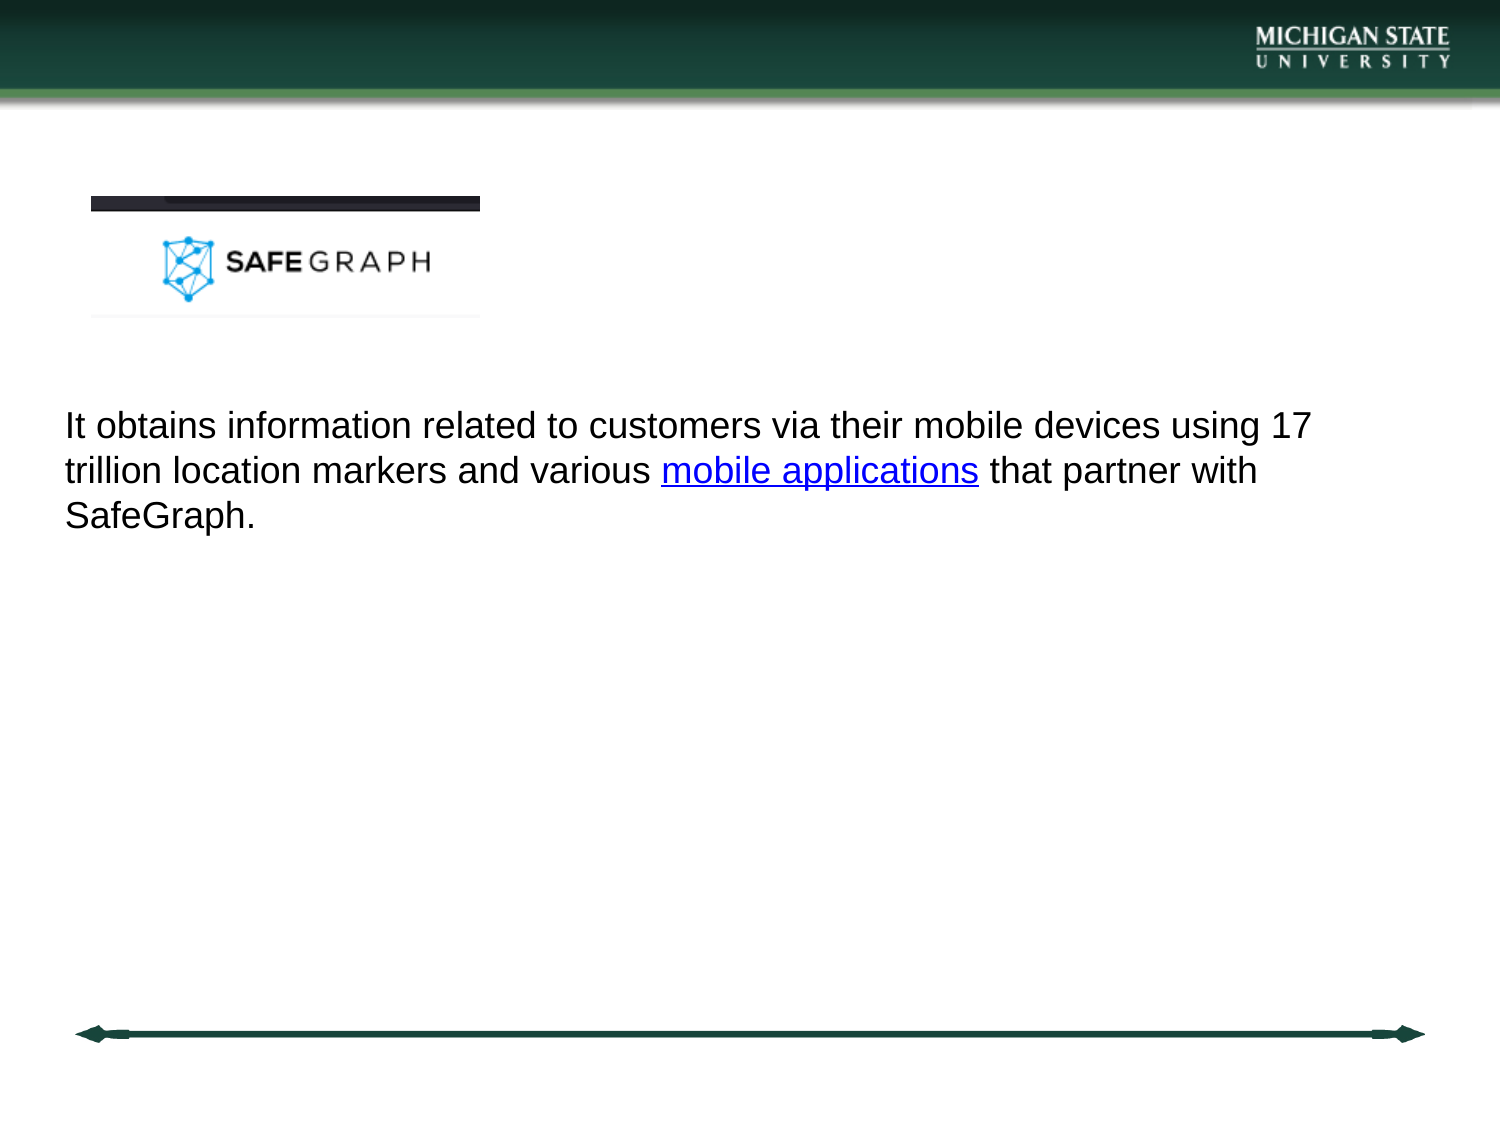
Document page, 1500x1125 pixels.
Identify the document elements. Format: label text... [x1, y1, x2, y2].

text_box [49, 0, 1413, 84]
picture [75, 1025, 1425, 1043]
text_box It obtains information related to customers via their mobile devices using 17 trillion location markers and various mobile applications that partner with SafeGraph. [49, 393, 1375, 544]
picture [91, 195, 480, 319]
picture [0, 0, 1500, 110]
